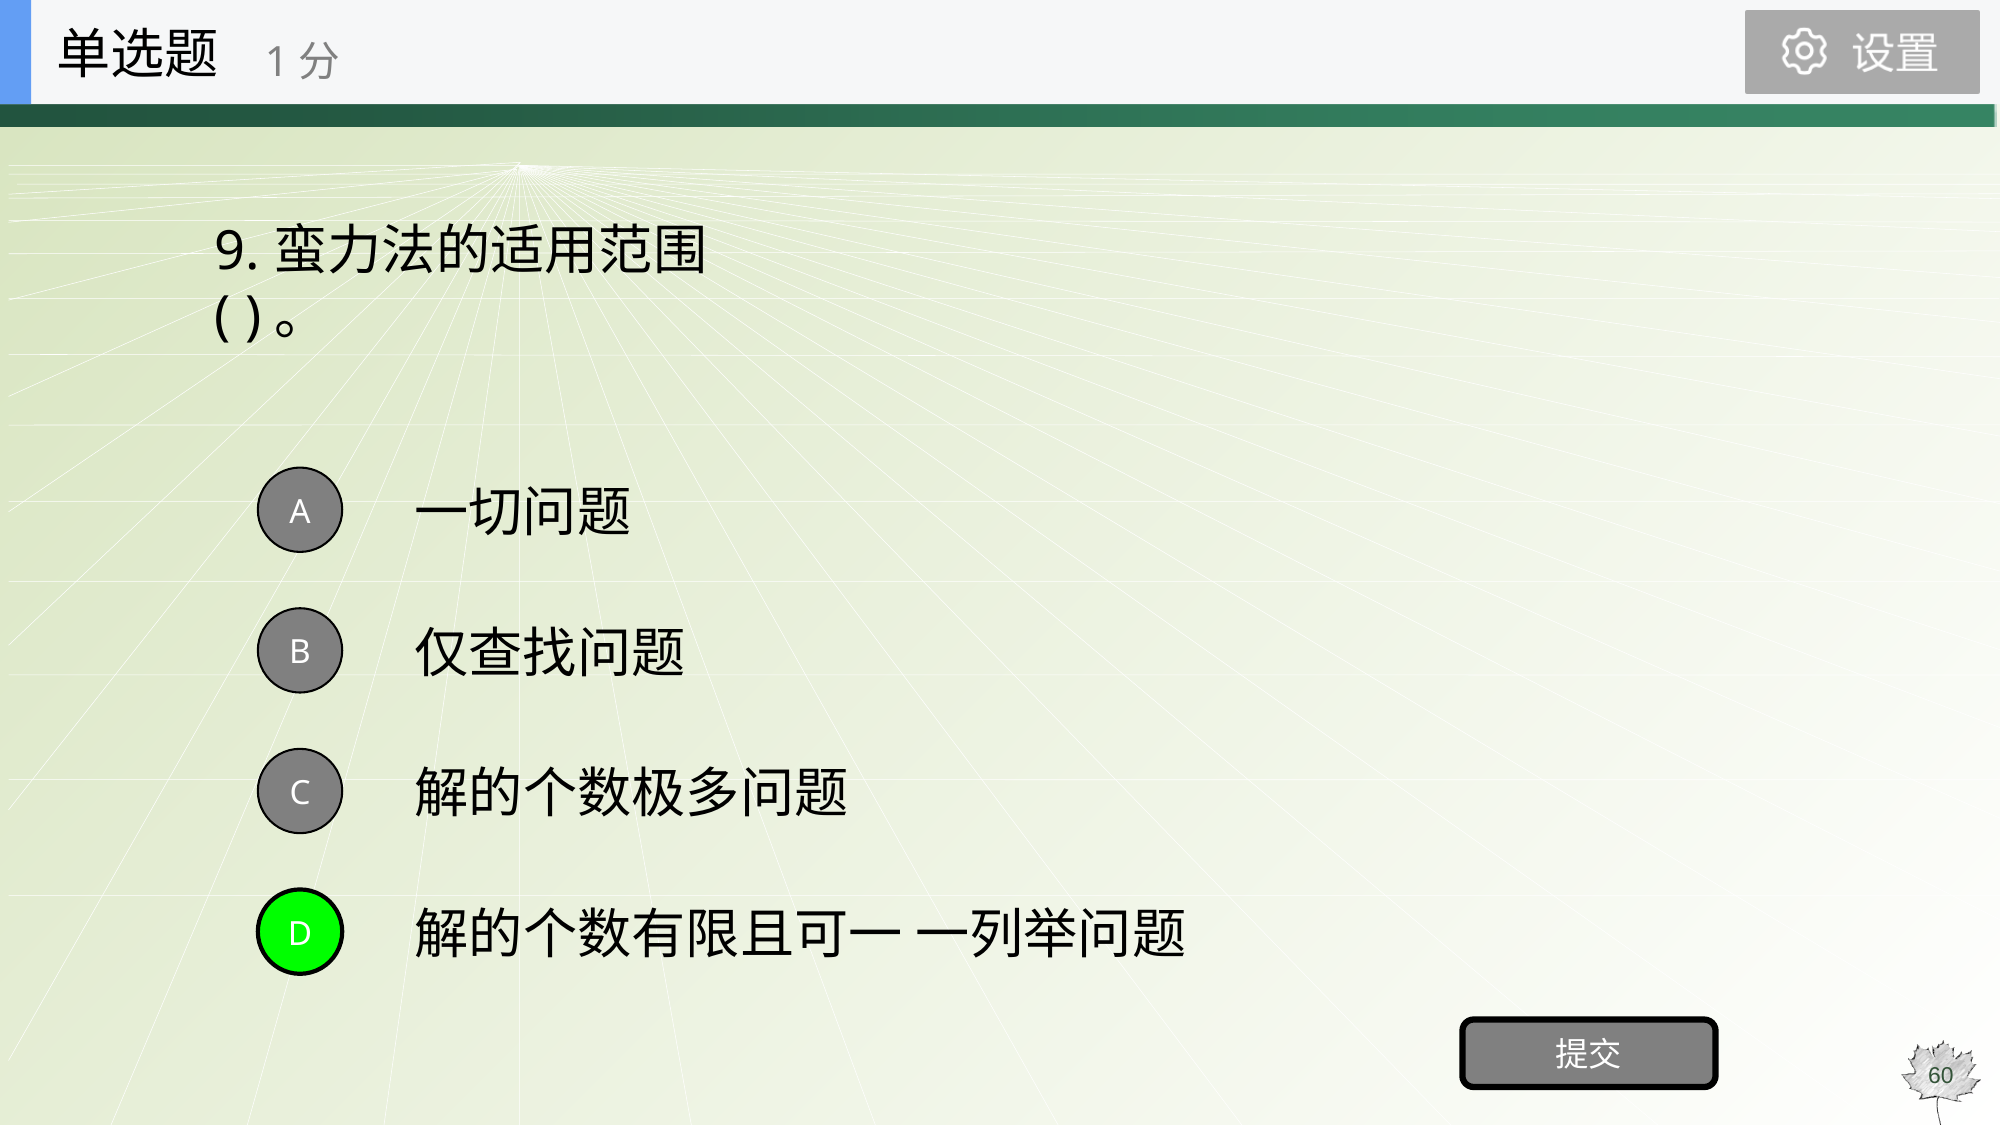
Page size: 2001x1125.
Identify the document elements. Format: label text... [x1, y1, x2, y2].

text_box 仅查找问题 [399, 610, 717, 691]
text_box A [256, 466, 344, 553]
text_box 一切问题 [399, 469, 663, 550]
text_box 解的个数极多问题 [399, 751, 880, 831]
text_box 9.蛮力法的适用范围( )。 [200, 207, 815, 353]
picture [1901, 1040, 1981, 1125]
text_box B [256, 607, 344, 694]
slide_number 60 [1501, 1053, 1969, 1106]
picture [0, 105, 1997, 127]
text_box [0, 0, 2000, 105]
text_box 提交 [1461, 1018, 1717, 1089]
text_box 解的个数有限且可一 一列举问题 [399, 891, 1205, 972]
text_box C [256, 747, 344, 835]
text_box D [256, 888, 344, 975]
picture [1745, 10, 1980, 94]
